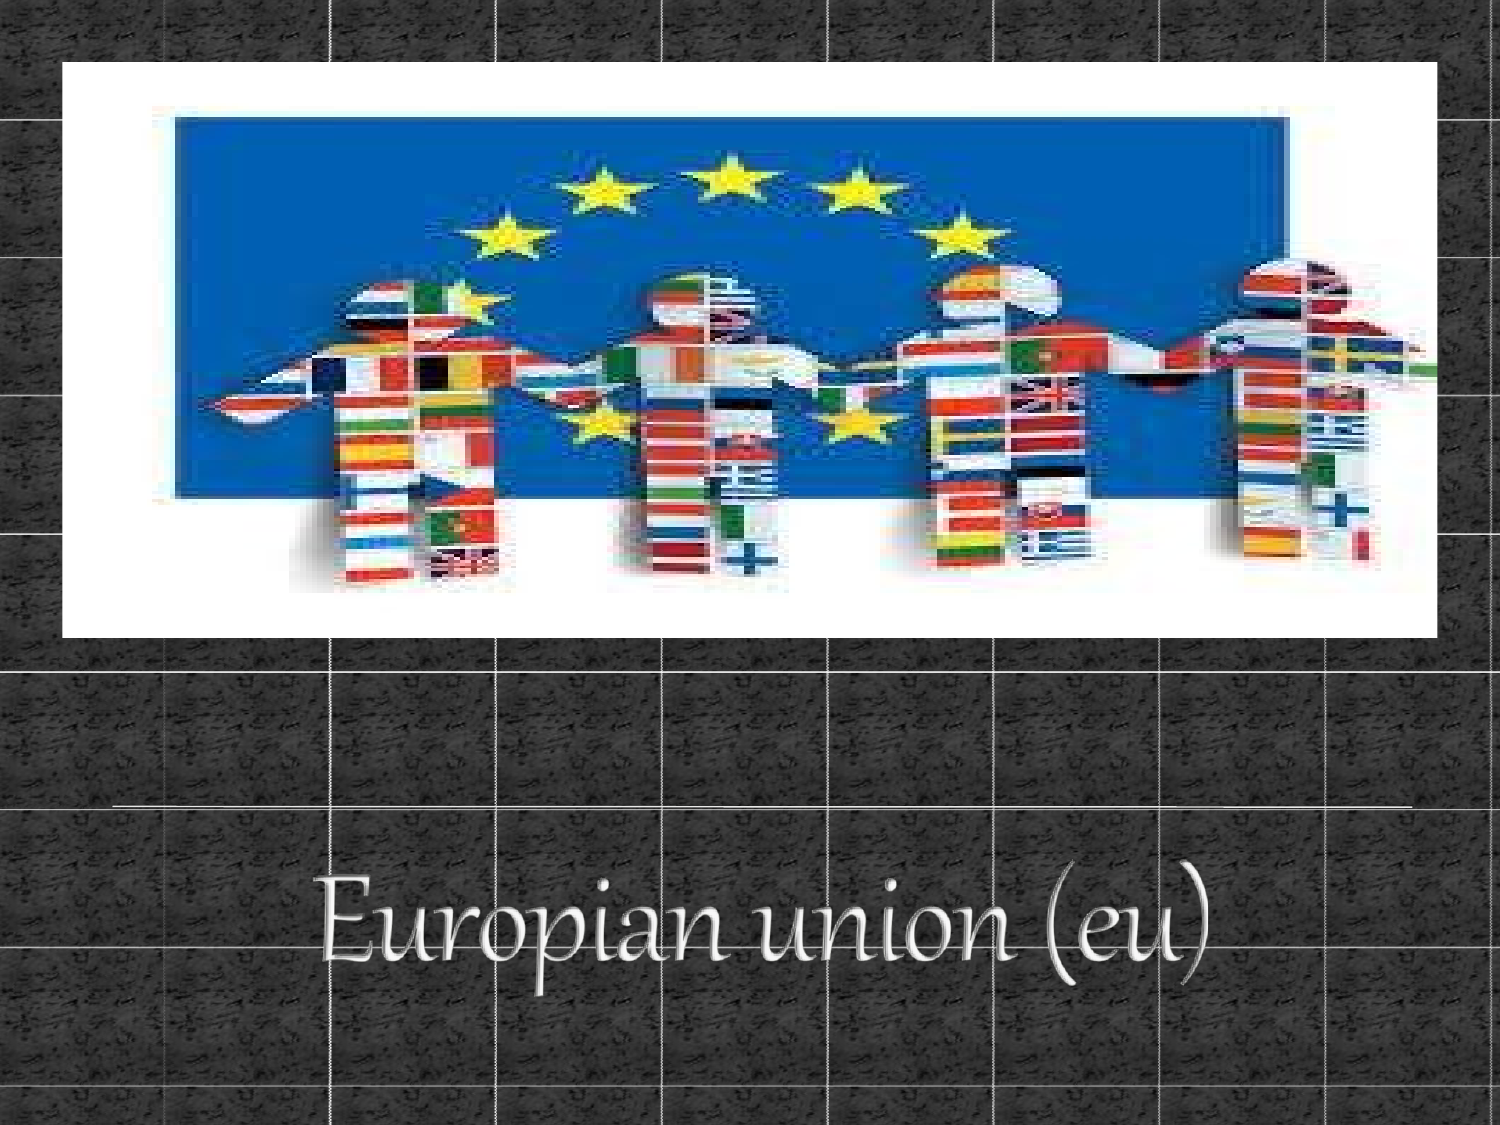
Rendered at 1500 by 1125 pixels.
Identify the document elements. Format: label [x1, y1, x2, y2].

text_box [0, 0, 1500, 1125]
